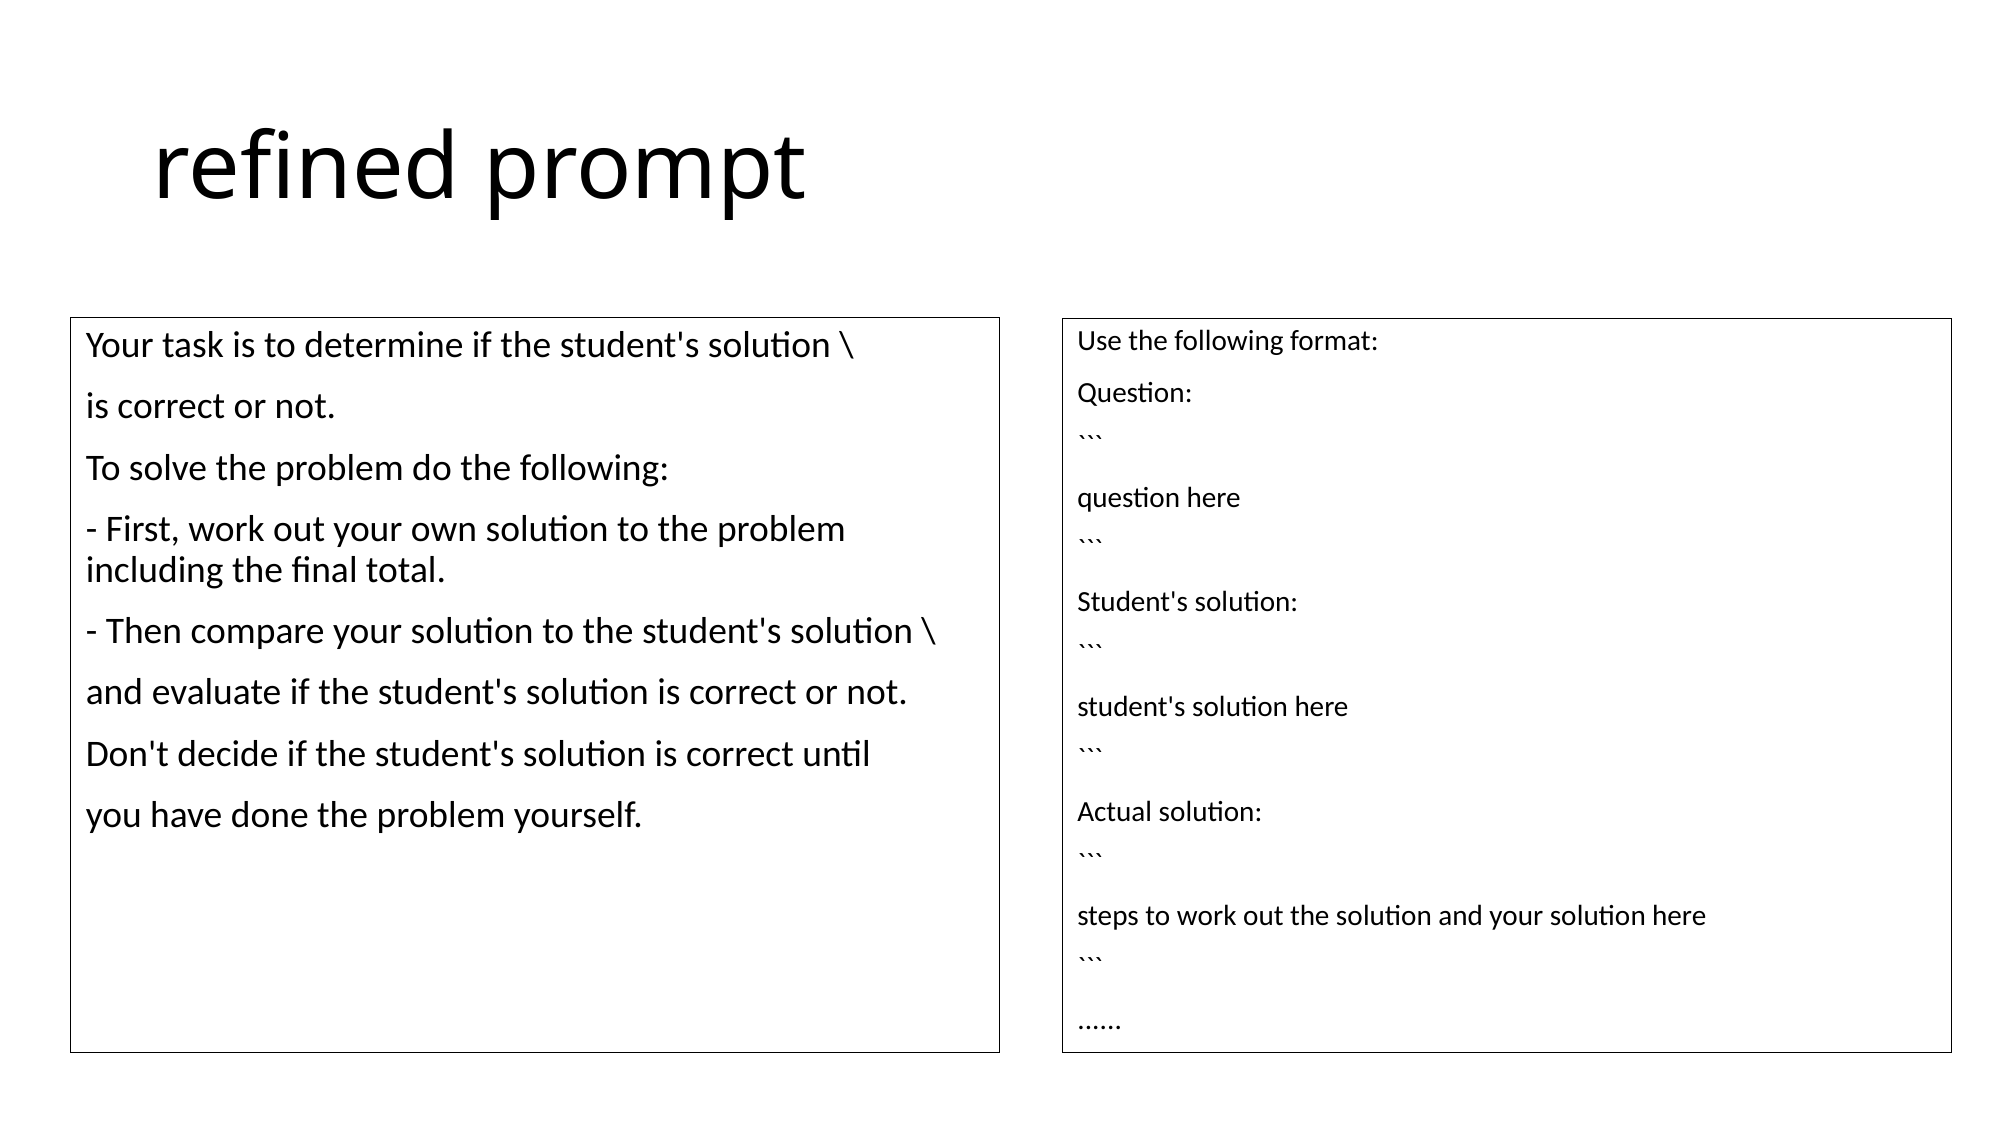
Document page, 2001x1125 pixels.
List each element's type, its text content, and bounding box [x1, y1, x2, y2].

title refined prompt [137, 59, 1863, 278]
list Use the following format: Question: ``` question here ``` Student's solution: ``` student's solution here ``` Actual solution: ``` steps to work out the solution and your solution here ``` ...... [1062, 318, 1952, 1053]
text_box Your task is to determine if the student's solution \ is correct or not. To solve the problem do the following: - First, work out your own solution to the problem including the final total. - Then compare your solution to the student's solution \ and evaluate if the student's solution is correct or not. Don't decide if the student's solution is correct until you have done the problem yourself. [70, 317, 1000, 1053]
